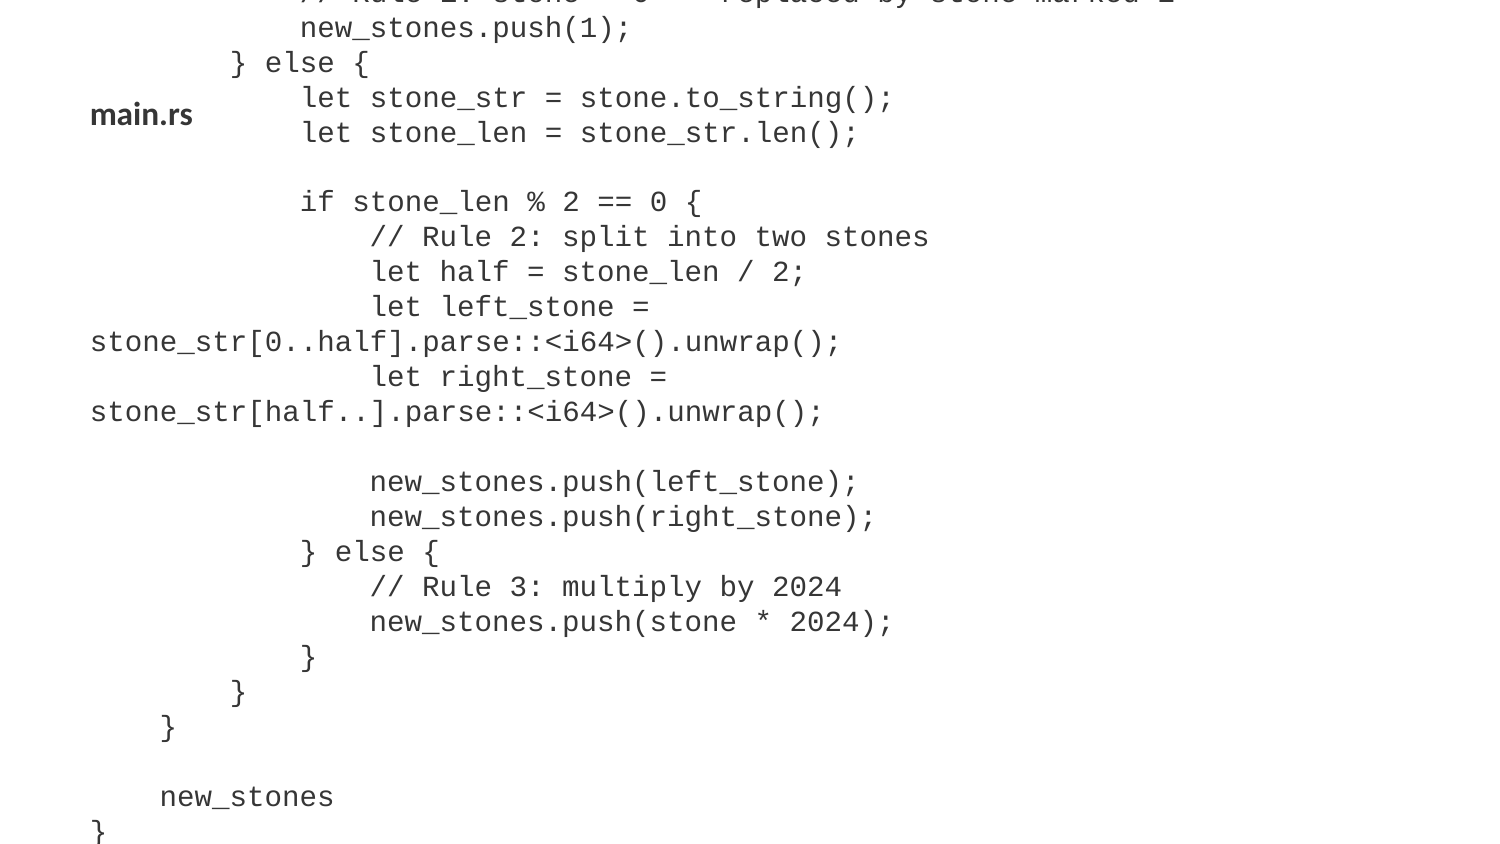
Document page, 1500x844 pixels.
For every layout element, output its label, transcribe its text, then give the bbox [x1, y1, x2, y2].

text_box main.rs [74, 74, 1425, 150]
text_box use std::collections::HashMap; use std::fs::File; use std::io::{self, BufRead, BufReader}; use std::path::Path; type MemoKey = (i64, usize); // (stone_value, blinks_remaining) type MemoMap = HashMap<MemoKey, usize>; fn read_lines_as_int_arrays<P>(filename: P, sep: &str) -> io::Result<Vec<Vec<i32>>> where P: AsRef<Path>, { let file = File::open(filename)?; let reader = BufReader::new(file); let lines: Vec<Result<String, io::Error>> = reader.lines().collect(); let mut int_arrays: Vec<Vec<i32>> = Vec::new(); // split each line by the passed in sep and parse each element as an integer for line in lines { let line: String = line?; let int_array: Vec<i32> = line.split(sep).map(|x| x.parse::<i32>().unwrap()).collect(); int_arrays.push(int_array); } Ok(int_arrays) } fn main() { run_part_one(); } // First, let's implement a naive solution for Part 1 fn execute_blink(stone_engravings: Vec<i64>) -> Vec<i64> { let mut new_stones = Vec::new(); for stone in stone_engravings { if stone == 0 { // Rule 1: stone = 0 -> replaced by stone marked 1 new_stones.push(1); } else { let stone_str = stone.to_string(); let stone_len = stone_str.len(); if stone_len % 2 == 0 { // Rule 2: split into two stones let half = stone_len / 2; let left_stone = stone_str[0..half].parse::<i64>().unwrap(); let right_stone = stone_str[half..].parse::<i64>().unwrap(); new_stones.push(left_stone); new_stones.push(right_stone); } else { // Rule 3: multiply by 2024 new_stones.push(stone * 2024); } } } new_stones } pub fn run_part_one() -> std::io::Result<()> { let input = read_lines_as_int_arrays("src/day_11/input.txt", "")?; let initial_stone_engravings: Vec<i64> = input[0].iter().map(|&x| x as i64).collect(); let mut stone_engravings = initial_stone_engravings.clone(); for _ in 0..25 { stone_engravings = execute_blink(stone_engravings); } // println!("Count of stones after 25 blinks: {}", stone_engravings.len()); run_part_two(); Ok(()) } fn count_stones_recursive(stone: i64, blinks: usize, memo: &mut MemoMap) -> usize { if blinks == 0 { return 1; } let key = (stone, blinks); if let Some(&count) = memo.get(&key) { return count; } let result = if stone == 0 { count_stones_recursive(1, blinks - 1, memo) } else { let digit_count = stone.to_string().len(); if digit_count % 2 == 0 { let stone_str = stone.to_string(); let half = digit_count / 2; let left = stone_str[..half].parse::<i64>().unwrap(); let right = stone_str[half..].parse::<i64>().unwrap(); count_stones_recursive(left, blinks - 1, memo) + count_stones_recursive(right, blinks - 1, memo) } else { count_stones_recursive(stone * 2024, blinks - 1, memo) } }; memo.insert(key, result); result } pub fn run_part_two() -> std::io::Result<()> { [74, 179, 1425, 780]
text_box And run part two looks like: [74, 794, 1425, 844]
